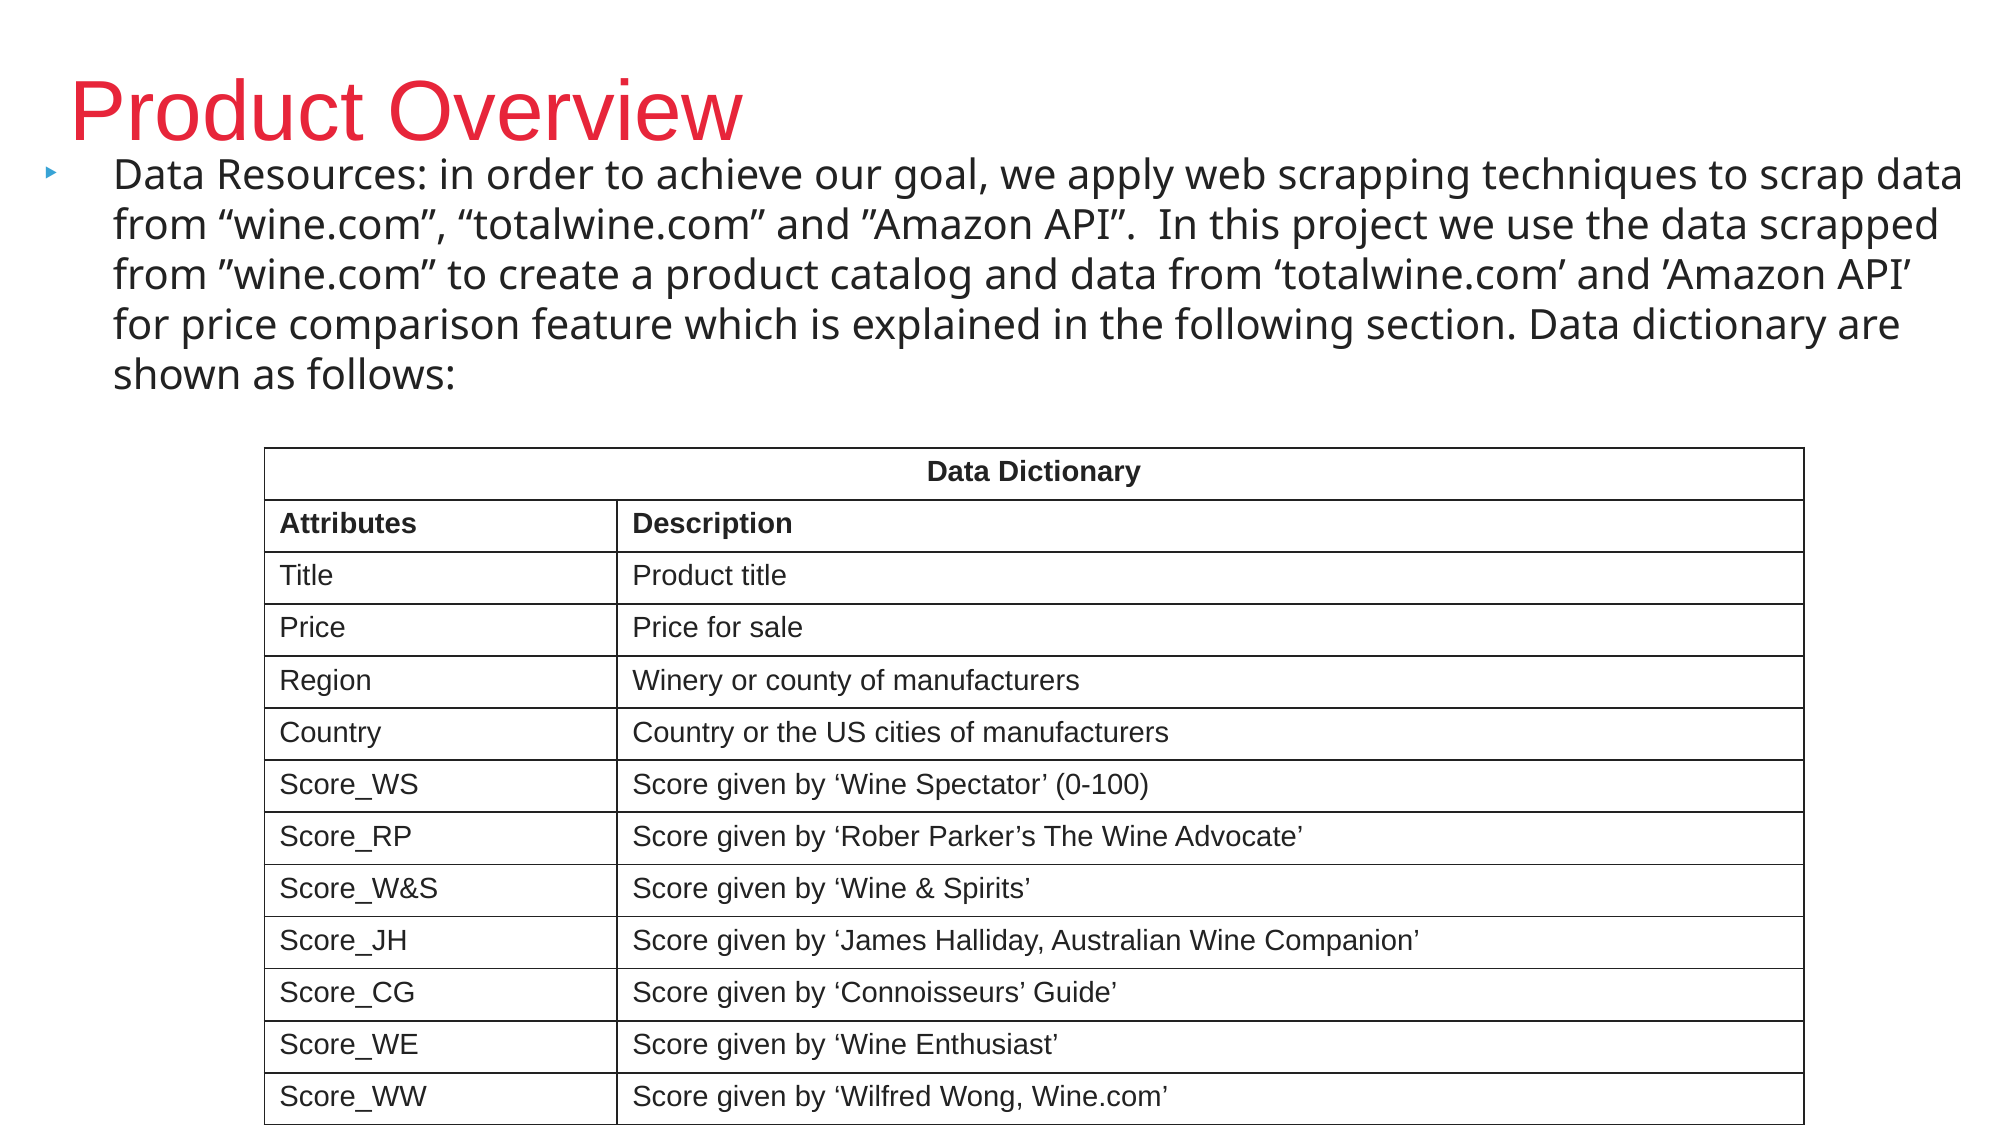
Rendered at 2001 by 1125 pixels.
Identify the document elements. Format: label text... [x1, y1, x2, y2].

table_cell Score given by ‘Connoisseurs’ Guide’ [618, 969, 1803, 1020]
table_cell Price [265, 605, 616, 655]
table_cell Score given by ‘Wine Enthusiast’ [618, 1022, 1803, 1072]
table_cell Score_CG [265, 969, 616, 1020]
table_cell Price for sale [618, 605, 1803, 655]
table_cell Title [265, 553, 616, 603]
table_cell Score_RP [265, 813, 616, 864]
table_cell Score given by ‘Wine Spectator’ (0-100) [618, 761, 1803, 811]
table_cell Score given by ‘Rober Parker’s The Wine Advocate’ [618, 813, 1803, 864]
table_cell Winery or county of manufacturers [618, 657, 1803, 707]
table_cell Attributes [265, 501, 616, 551]
table_cell Score_WE [265, 1022, 616, 1072]
table_cell Product title [618, 553, 1803, 603]
table_cell Score_W&S [265, 865, 616, 916]
table_cell Score given by ‘James Halliday, Australian Wine Companion’ [618, 917, 1803, 968]
table_cell Score given by ‘Wilfred Wong, Wine.com’ [618, 1074, 1803, 1124]
table_cell Description [618, 501, 1803, 551]
table_cell Country or the US cities of manufacturers [618, 709, 1803, 759]
table_cell Score_WW [265, 1074, 616, 1124]
table_cell Score_JH [265, 917, 616, 968]
table_cell Score_WS [265, 761, 616, 811]
table_cell Country [265, 709, 616, 759]
table_cell Region [265, 657, 616, 707]
text_box Data Resources: in order to achieve our goal, we apply web scrapping techniques to scrap data from “wine.com”, “totalwine.com” and ”Amazon API”. In this project we use the data scrapped from ”wine.com” to create a product catalog and data from ‘totalwine.com’ and ’Amazon API’ for price comparison feature which is explained in the following section. Data dictionary are shown as follows: [30, 151, 1974, 394]
table_header Data Dictionary [265, 449, 1803, 499]
table_cell Score given by ‘Wine & Spirits’ [618, 865, 1803, 916]
title Product Overview [62, 67, 1938, 151]
